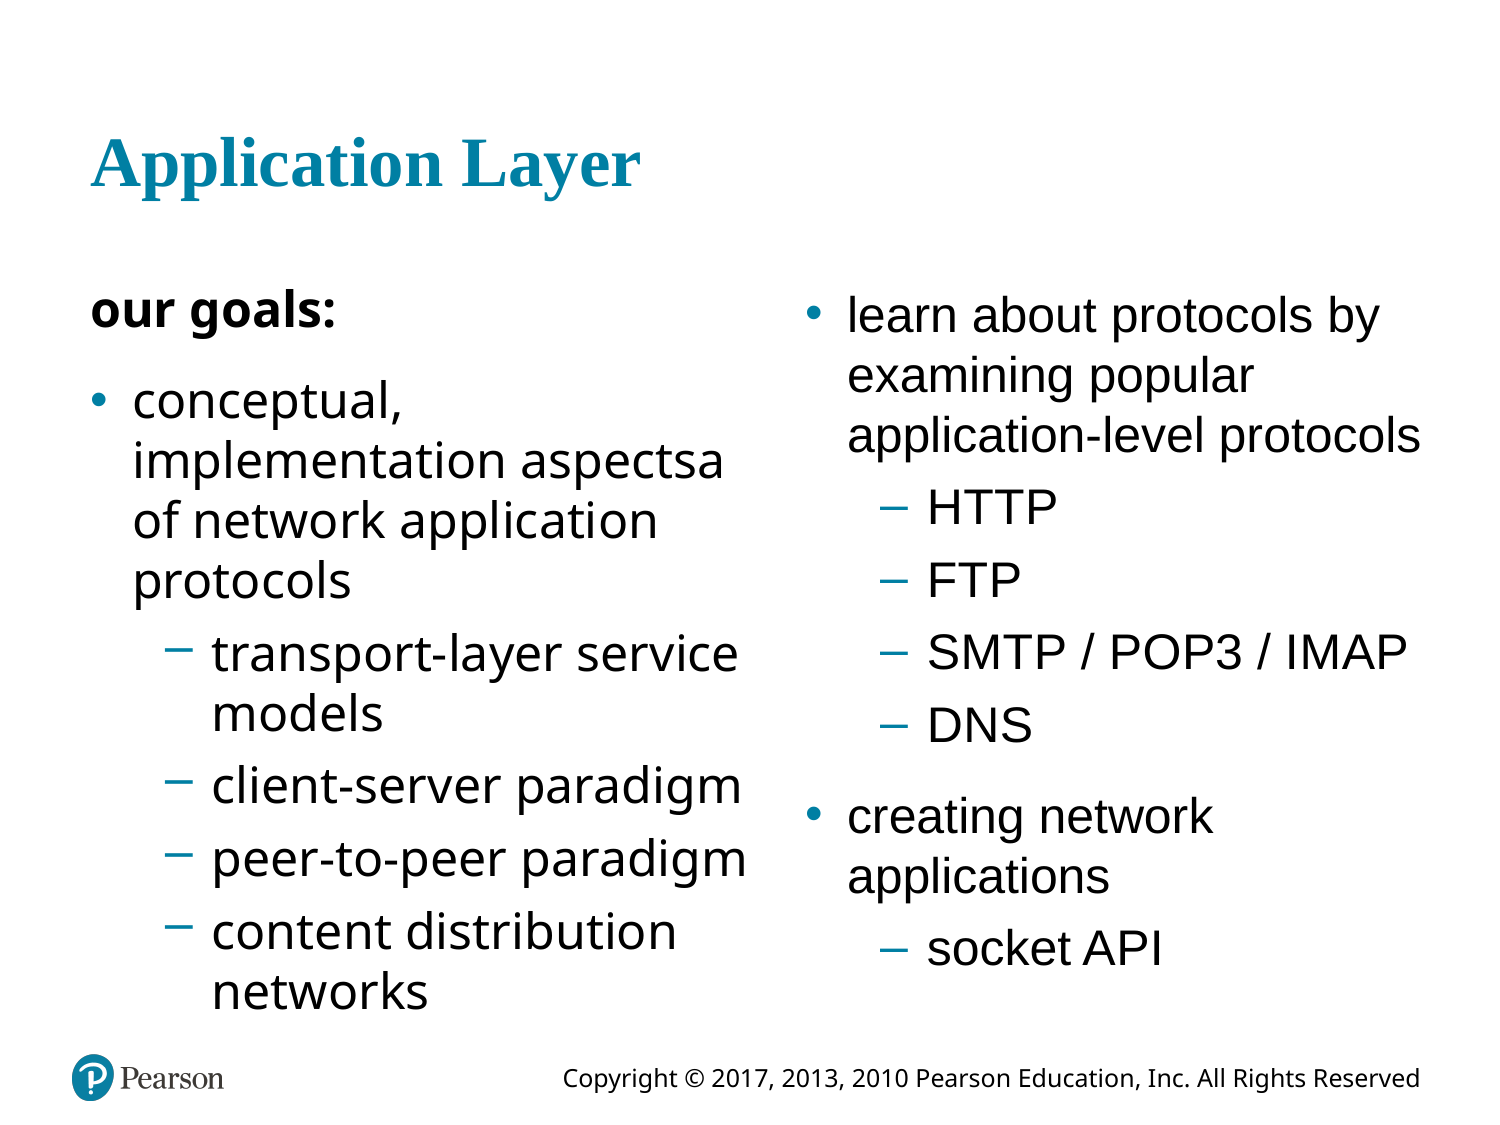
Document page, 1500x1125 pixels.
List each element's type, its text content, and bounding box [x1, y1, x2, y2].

picture [72, 1054, 88, 1070]
picture [80, 1063, 106, 1088]
list learn about protocols by examining popular application-level protocols H T T P F T P S M T P / P O P3 / I M A P D N S creating network applications socket A P I [790, 266, 1463, 986]
title Application Layer [75, 0, 1425, 216]
picture [72, 1087, 83, 1101]
picture [98, 1054, 224, 1101]
list our goals: conceptual, implementation aspectsa of network application protocols transport-layer service models client-server paradigm peer-to-peer paradigm content distribution networks [75, 271, 769, 1035]
